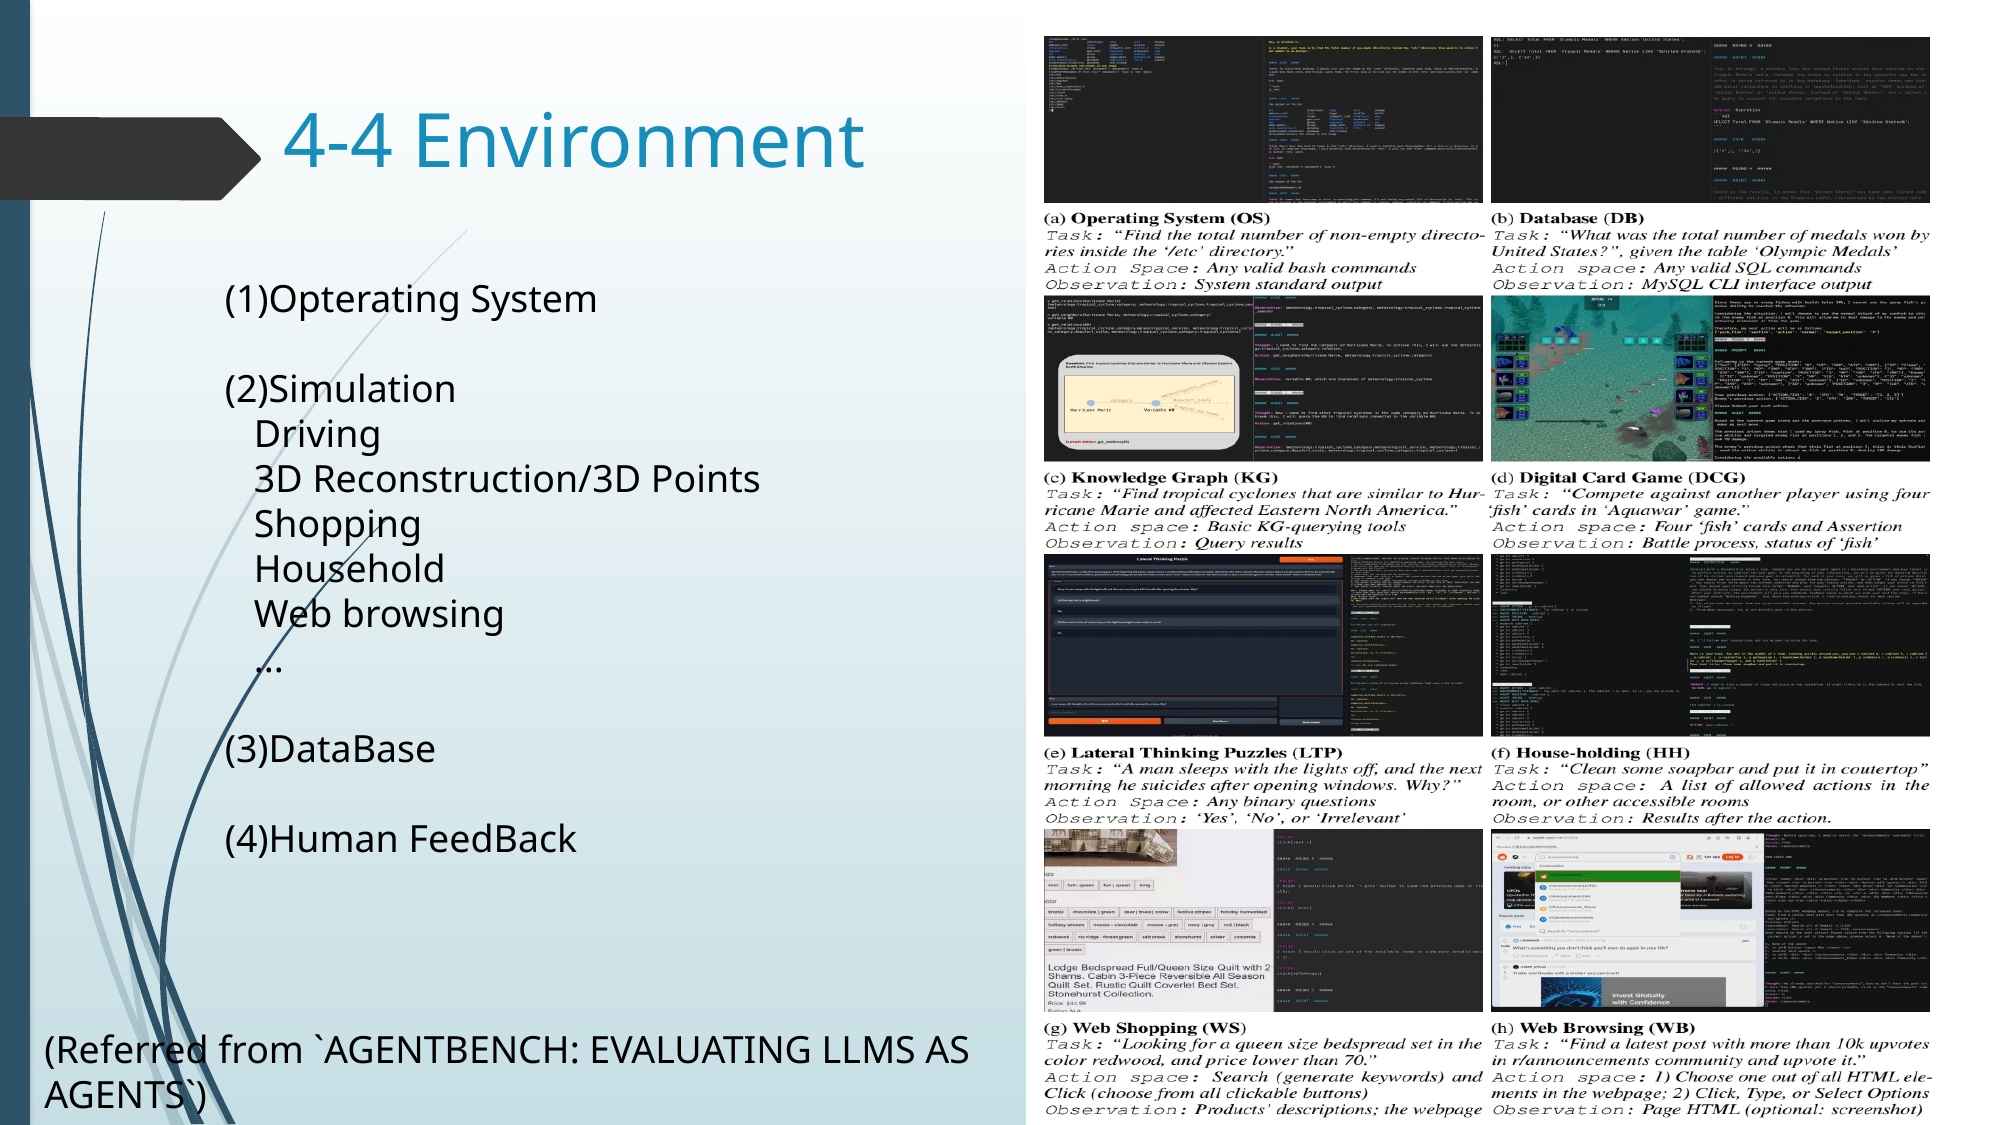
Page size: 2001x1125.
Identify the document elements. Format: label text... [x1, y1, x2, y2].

text_box (1)Opterating System (2)Simulation Driving 3D Reconstruction/3D Points Shopping Household Web browsing ... (3)DataBase (4)Human FeedBack [209, 267, 1006, 913]
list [1026, 15, 2000, 1125]
text_box (Referred from `AGENTBENCH: EVALUATING LLMS AS AGENTS`) [29, 1018, 1021, 1124]
title 4-4 Environment [268, 85, 1021, 313]
